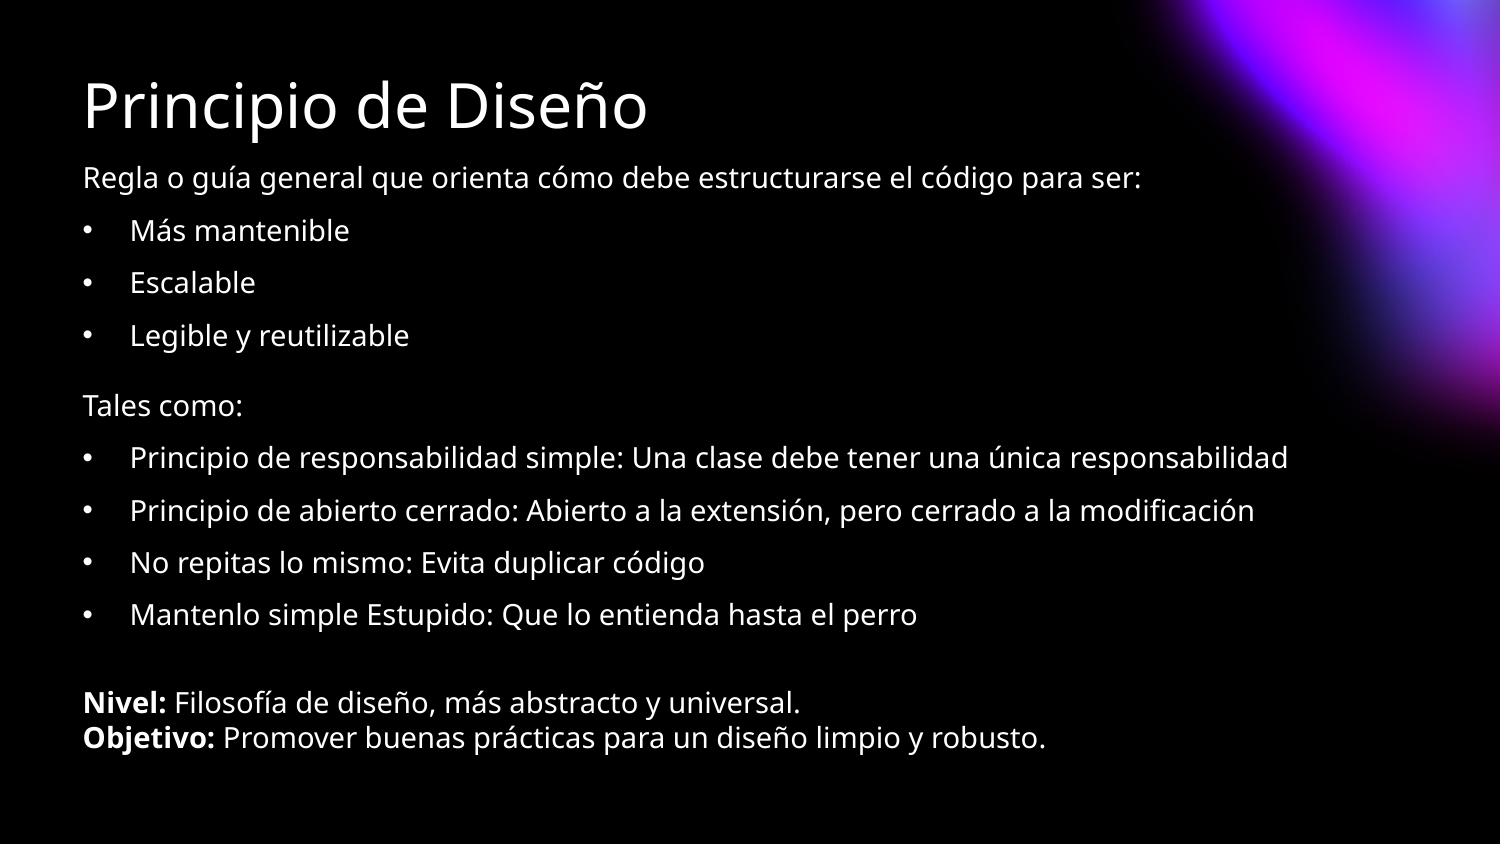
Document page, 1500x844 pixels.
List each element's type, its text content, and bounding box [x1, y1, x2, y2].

title Principio de Diseño [67, 50, 1436, 144]
picture [0, 0, 1500, 813]
text_box Regla o guía general que orienta cómo debe estructurarse el código para ser: Más mantenible Escalable Legible y reutilizable Tales como: Principio de responsabilidad simple: Una clase debe tener una única responsabilidad Principio de abierto cerrado: Abierto a la extensión, pero cerrado a la modificación No repitas lo mismo: Evita duplicar código Mantenlo simple Estupido: Que lo entienda hasta el perro Nivel: Filosofía de diseño, más abstracto y universal. Objetivo: Promover buenas prácticas para un diseño limpio y robusto. [67, 144, 1436, 799]
